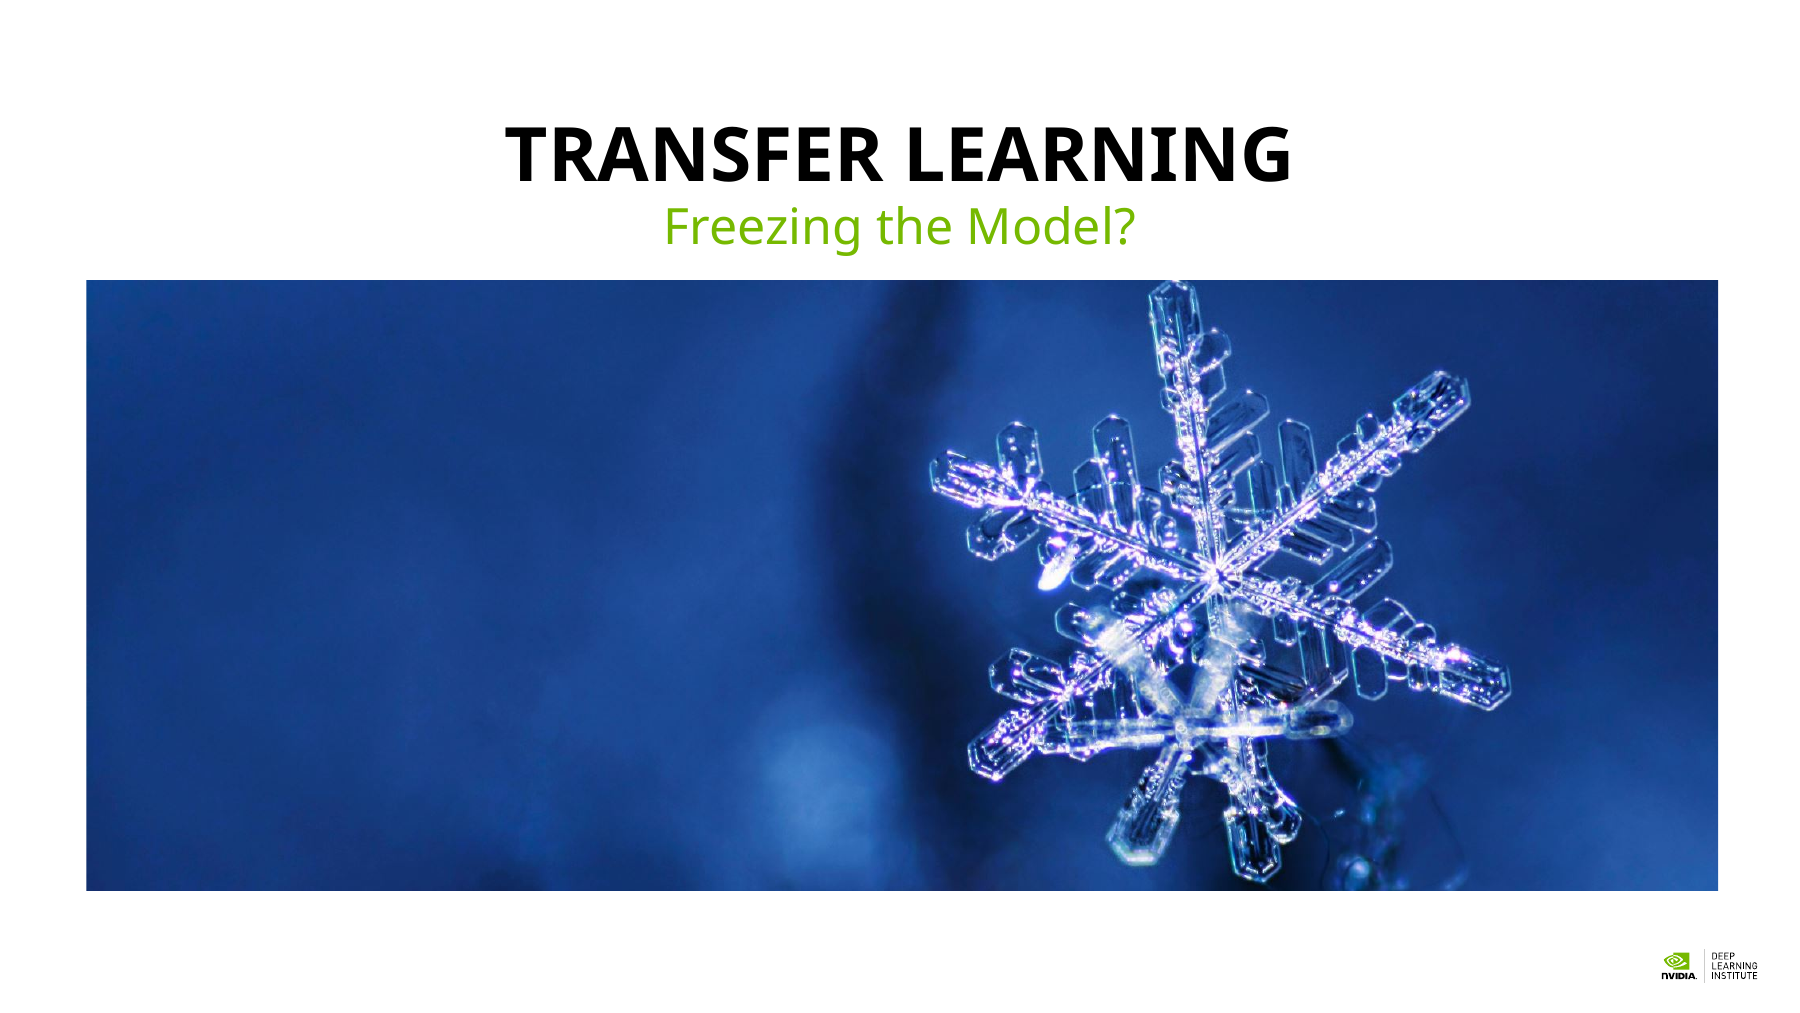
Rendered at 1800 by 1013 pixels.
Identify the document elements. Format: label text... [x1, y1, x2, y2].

title Transfer Learning [81, 108, 1719, 193]
list Freezing the Model? [81, 193, 1719, 281]
picture [86, 280, 1719, 891]
